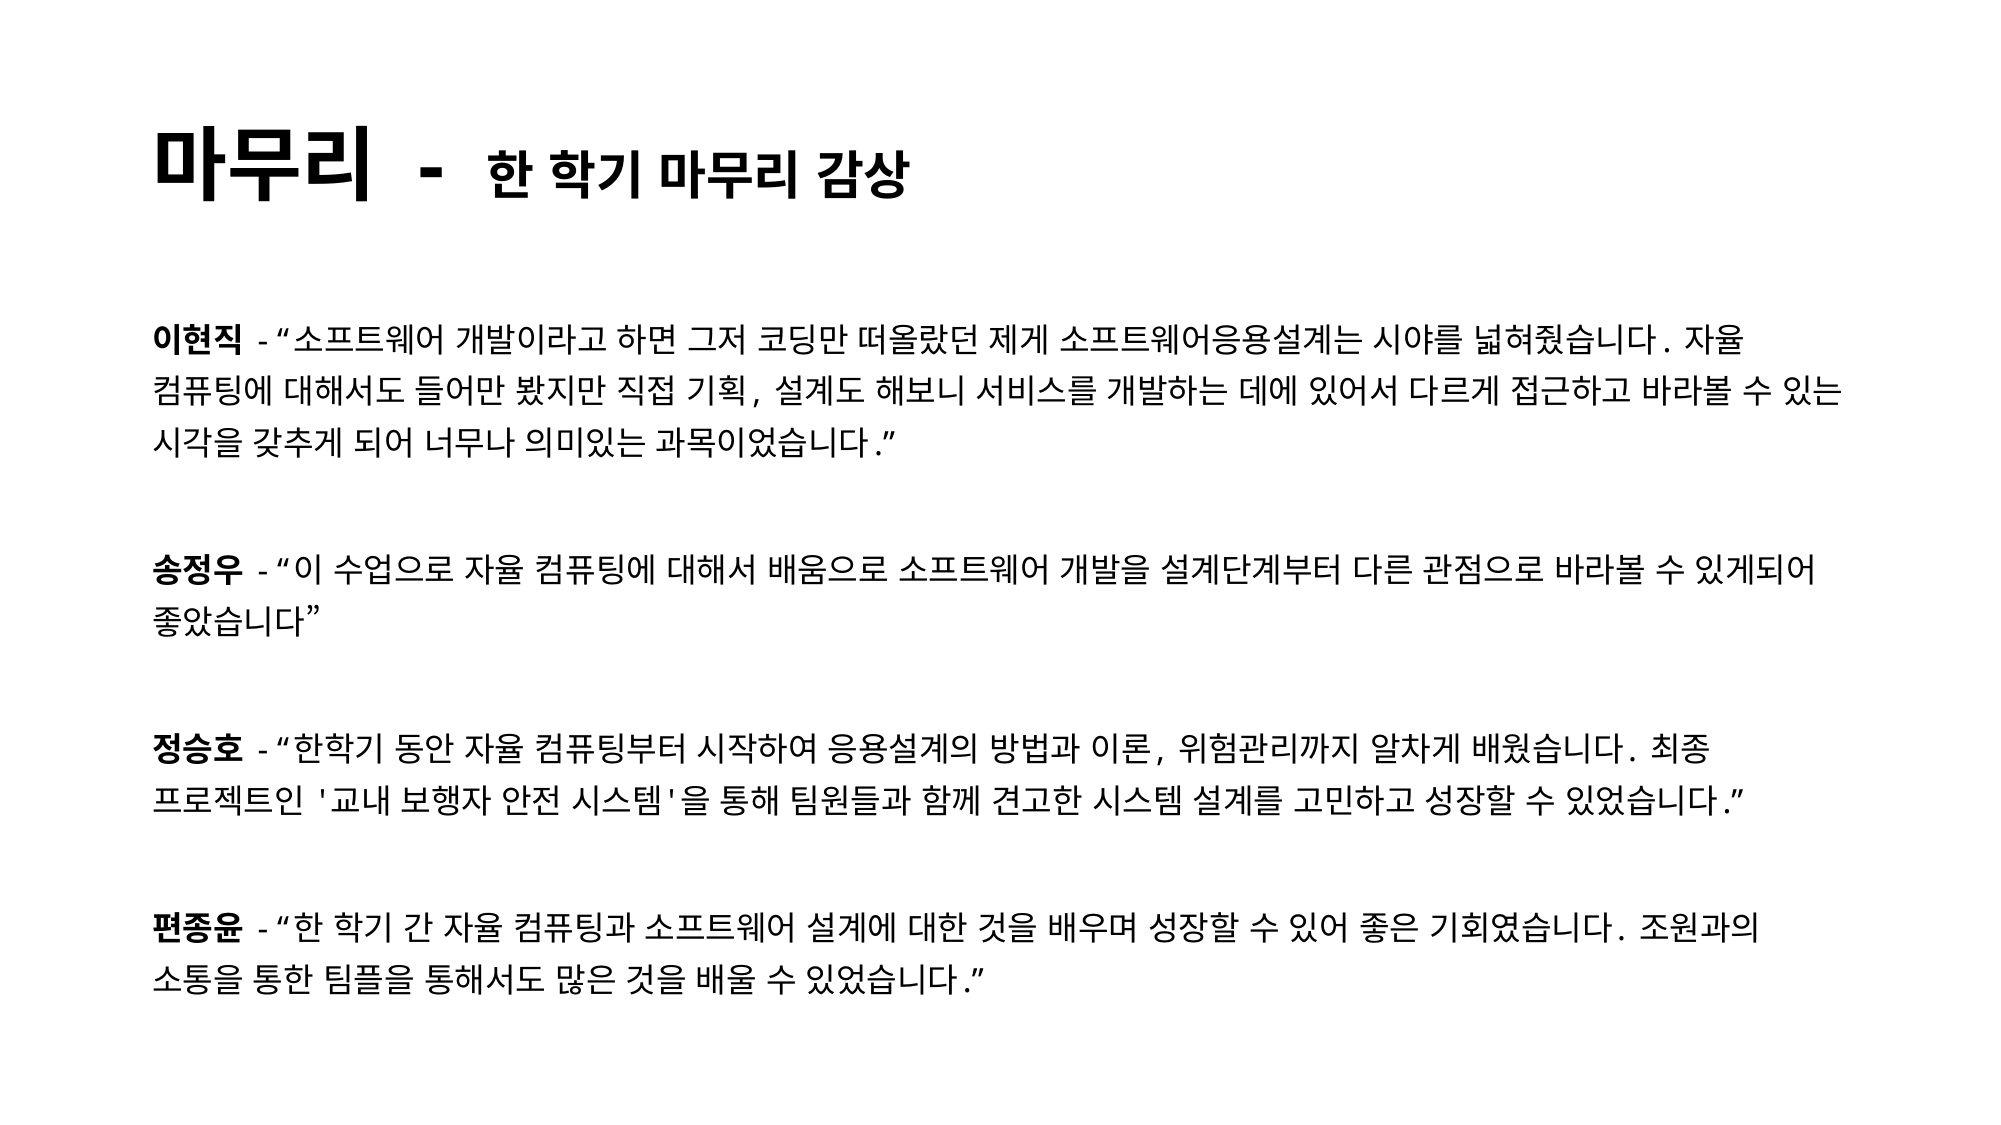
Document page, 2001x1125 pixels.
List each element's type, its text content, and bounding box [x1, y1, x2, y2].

list 이현직 - “소프트웨어 개발이라고 하면 그저 코딩만 떠올랐던 제게 소프트웨어응용설계는 시야를 넓혀줬습니다. 자율 컴퓨팅에 대해서도 들어만 봤지만 직접 기획, 설계도 해보니 서비스를 개발하는 데에 있어서 다르게 접근하고 바라볼 수 있는 시각을 갖추게 되어 너무나 의미있는 과목이었습니다.” 송정우 - “이 수업으로 자율 컴퓨팅에 대해서 배움으로 소프트웨어 개발을 설계단계부터 다른 관점으로 바라볼 수 있게되어 좋았습니다” 정승호 - “한학기 동안 자율 컴퓨팅부터 시작하여 응용설계의 방법과 이론, 위험관리까지 알차게 배웠습니다. 최종 프로젝트인 '교내 보행자 안전 시스템'을 통해 팀원들과 함께 견고한 시스템 설계를 고민하고 성장할 수 있었습니다.” 편종윤 - “한 학기 간 자율 컴퓨팅과 소프트웨어 설계에 대한 것을 배우며 성장할 수 있어 좋은 기회였습니다. 조원과의 소통을 통한 팀플을 통해서도 많은 것을 배울 수 있었습니다.” [137, 299, 1863, 1014]
title 마무리 - 한 학기 마무리 감상 [137, 59, 1863, 278]
